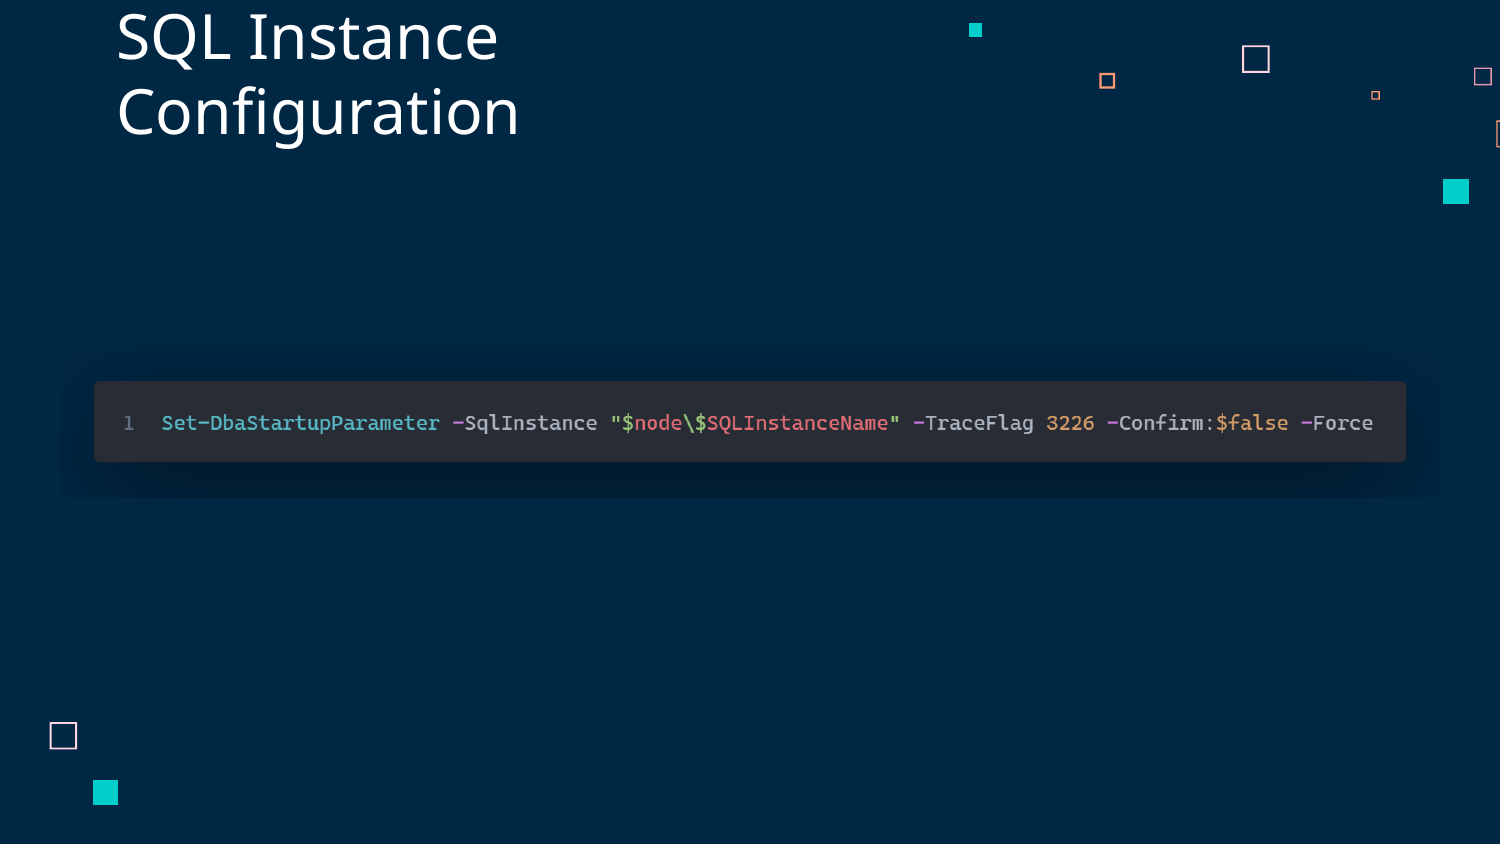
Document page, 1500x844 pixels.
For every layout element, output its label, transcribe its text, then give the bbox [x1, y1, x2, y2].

picture [60, 346, 1440, 498]
title SQL Instance Configuration [101, 67, 878, 163]
